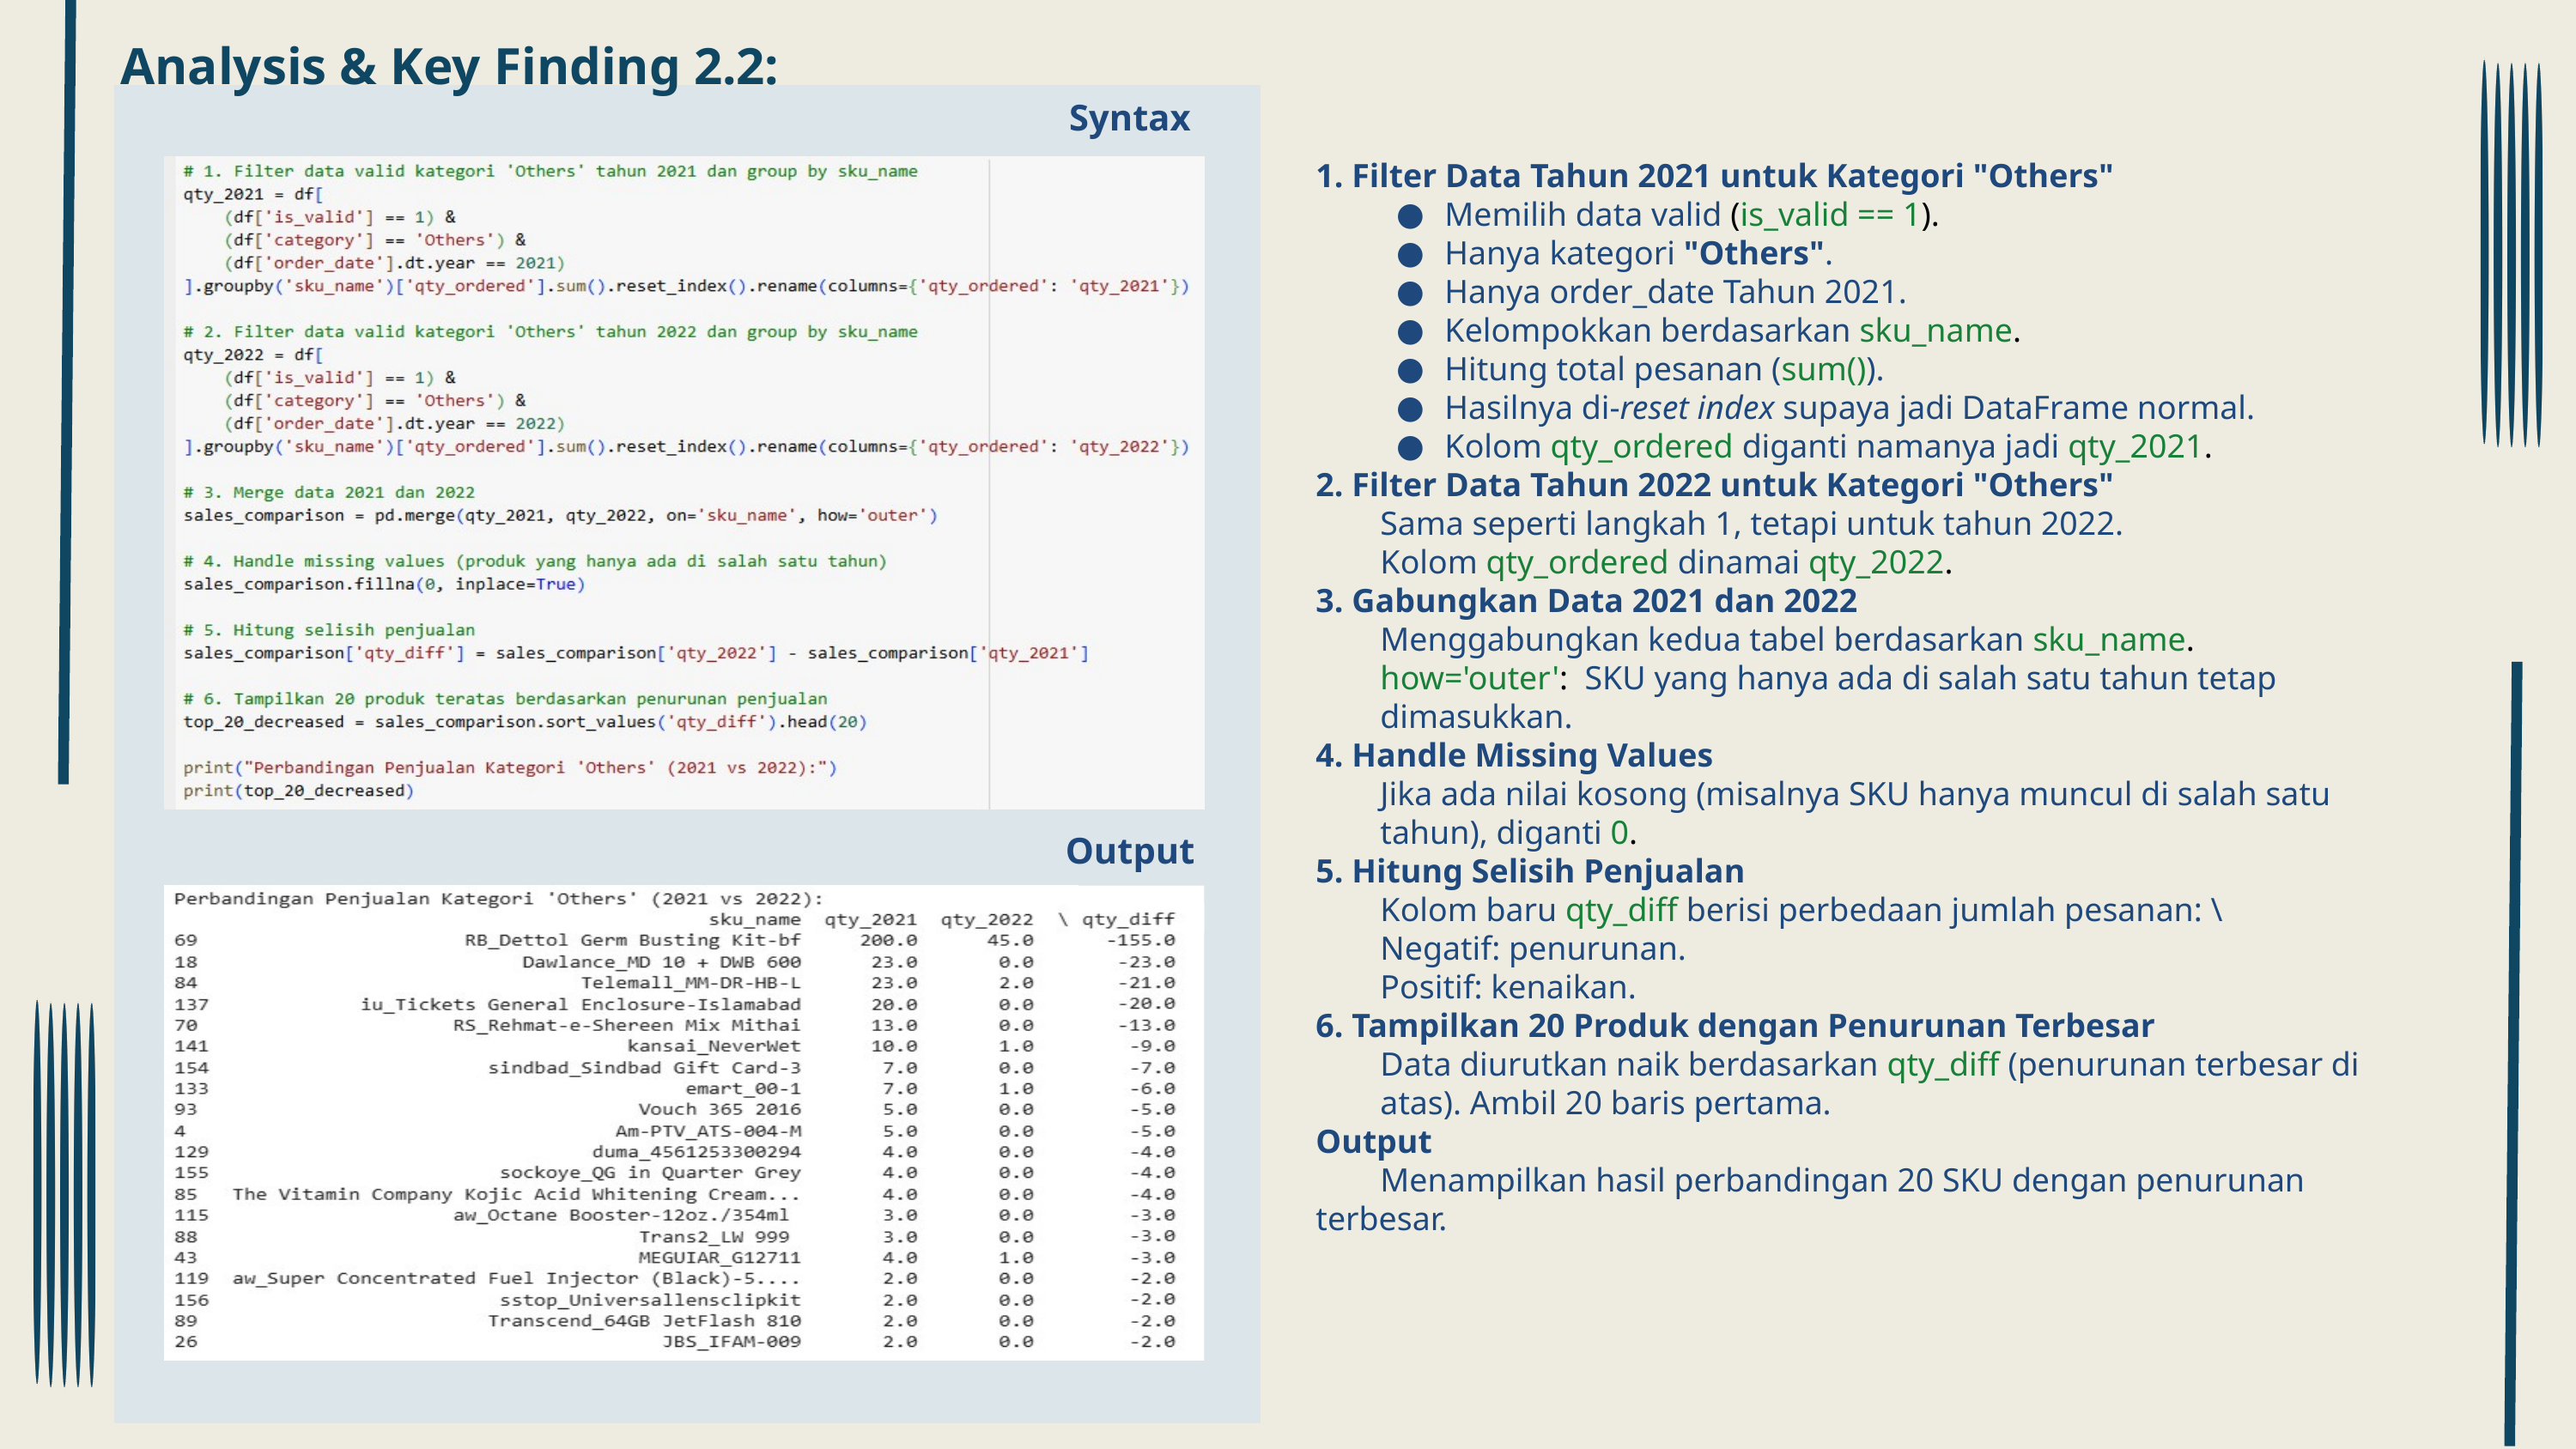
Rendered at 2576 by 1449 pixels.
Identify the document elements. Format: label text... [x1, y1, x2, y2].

text_box Syntax [992, 82, 1312, 152]
text_box [33, 985, 96, 1404]
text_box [2509, 661, 2518, 1446]
text_box Analysis & Key Finding 2.2: [120, 10, 874, 95]
text_box [2480, 45, 2543, 464]
text_box [106, 45, 2445, 115]
text_box 1. Filter Data Tahun 2021 untuk Kategori "Others" Memilih data valid (is_valid == 1). Hanya kategori "Others". Hanya order_date Tahun 2021. Kelompokkan berdasarkan sku_name. Hitung total pesanan (sum()). Hasilnya di-reset index supaya jadi DataFrame normal. Kolom qty_ordered diganti namanya jadi qty_2021. 2. Filter Data Tahun 2022 untuk Kategori "Others" Sama seperti langkah 1, tetapi untuk tahun 2022. Kolom qty_ordered dinamai qty_2022. 3. Gabungkan Data 2021 dan 2022 Menggabungkan kedua tabel berdasarkan sku_name. how='outer': SKU yang hanya ada di salah satu tahun tetap dimasukkan. 4. Handle Missing Values Jika ada nilai kosong (misalnya SKU hanya muncul di salah satu tahun), diganti 0. 5. Hitung Selisih Penjualan Kolom baru qty_diff berisi perbedaan jumlah pesanan: \ Negatif: penurunan. Positif: kenaikan. 6. Tampilkan 20 Produk dengan Penurunan Terbesar Data diurutkan naik berdasarkan qty_diff (penurunan terbesar di atas). Ambil 20 baris pertama. Output Menampilkan hasil perbandingan 20 SKU dengan penurunan terbesar. [1303, 142, 2450, 1288]
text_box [63, 0, 71, 785]
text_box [164, 885, 1205, 1361]
text_box Output [987, 815, 1308, 884]
text_box [113, 115, 1261, 1423]
picture [164, 156, 1205, 810]
